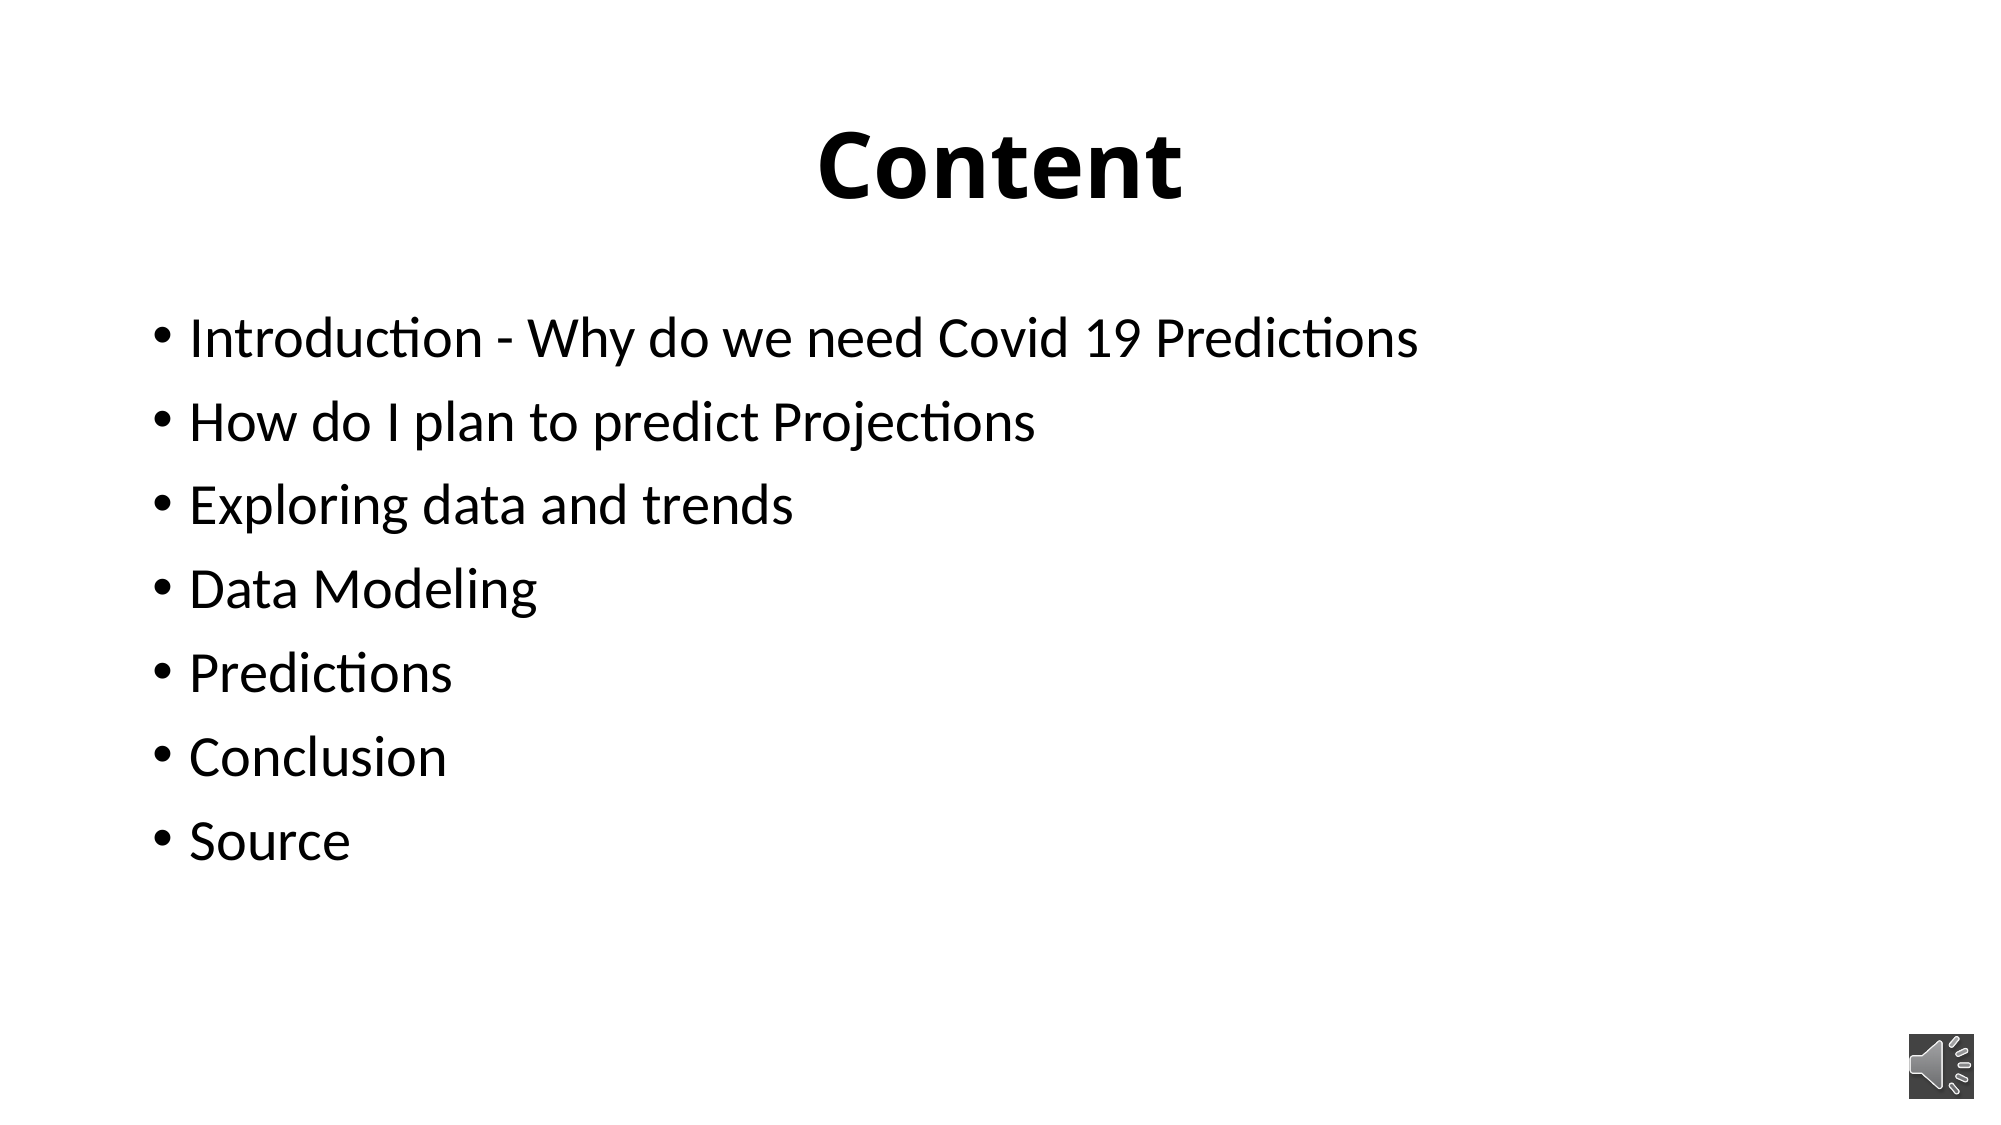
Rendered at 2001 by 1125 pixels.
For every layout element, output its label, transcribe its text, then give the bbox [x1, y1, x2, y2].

title Content [137, 59, 1863, 278]
list Introduction - Why do we need Covid 19 Predictions How do I plan to predict Projections Exploring data and trends Data Modeling Predictions Conclusion Source [137, 299, 1863, 1014]
picture [1908, 1033, 1975, 1100]
